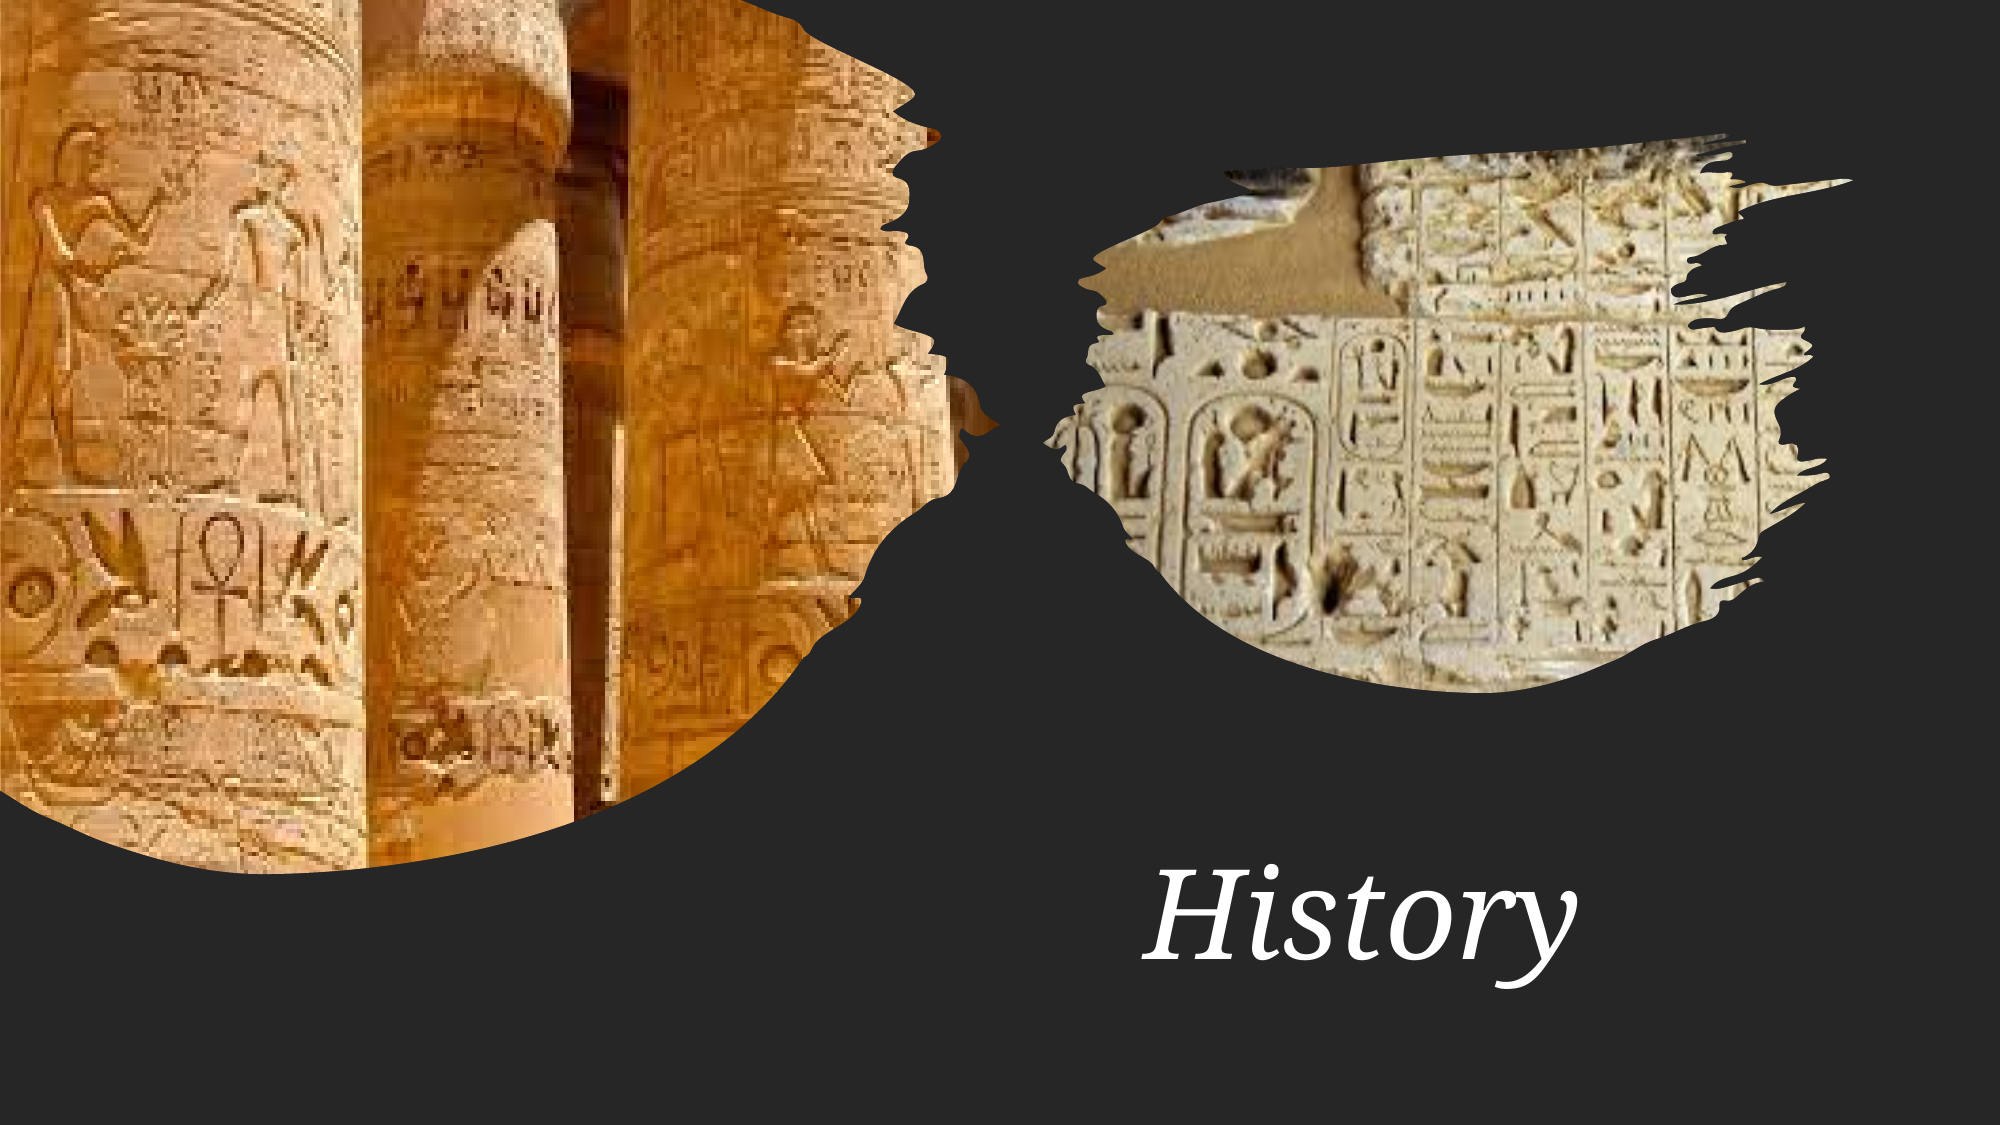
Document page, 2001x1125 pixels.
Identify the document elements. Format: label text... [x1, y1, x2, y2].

title History [908, 754, 1598, 995]
picture [0, 0, 1001, 875]
picture [1042, 133, 1854, 693]
